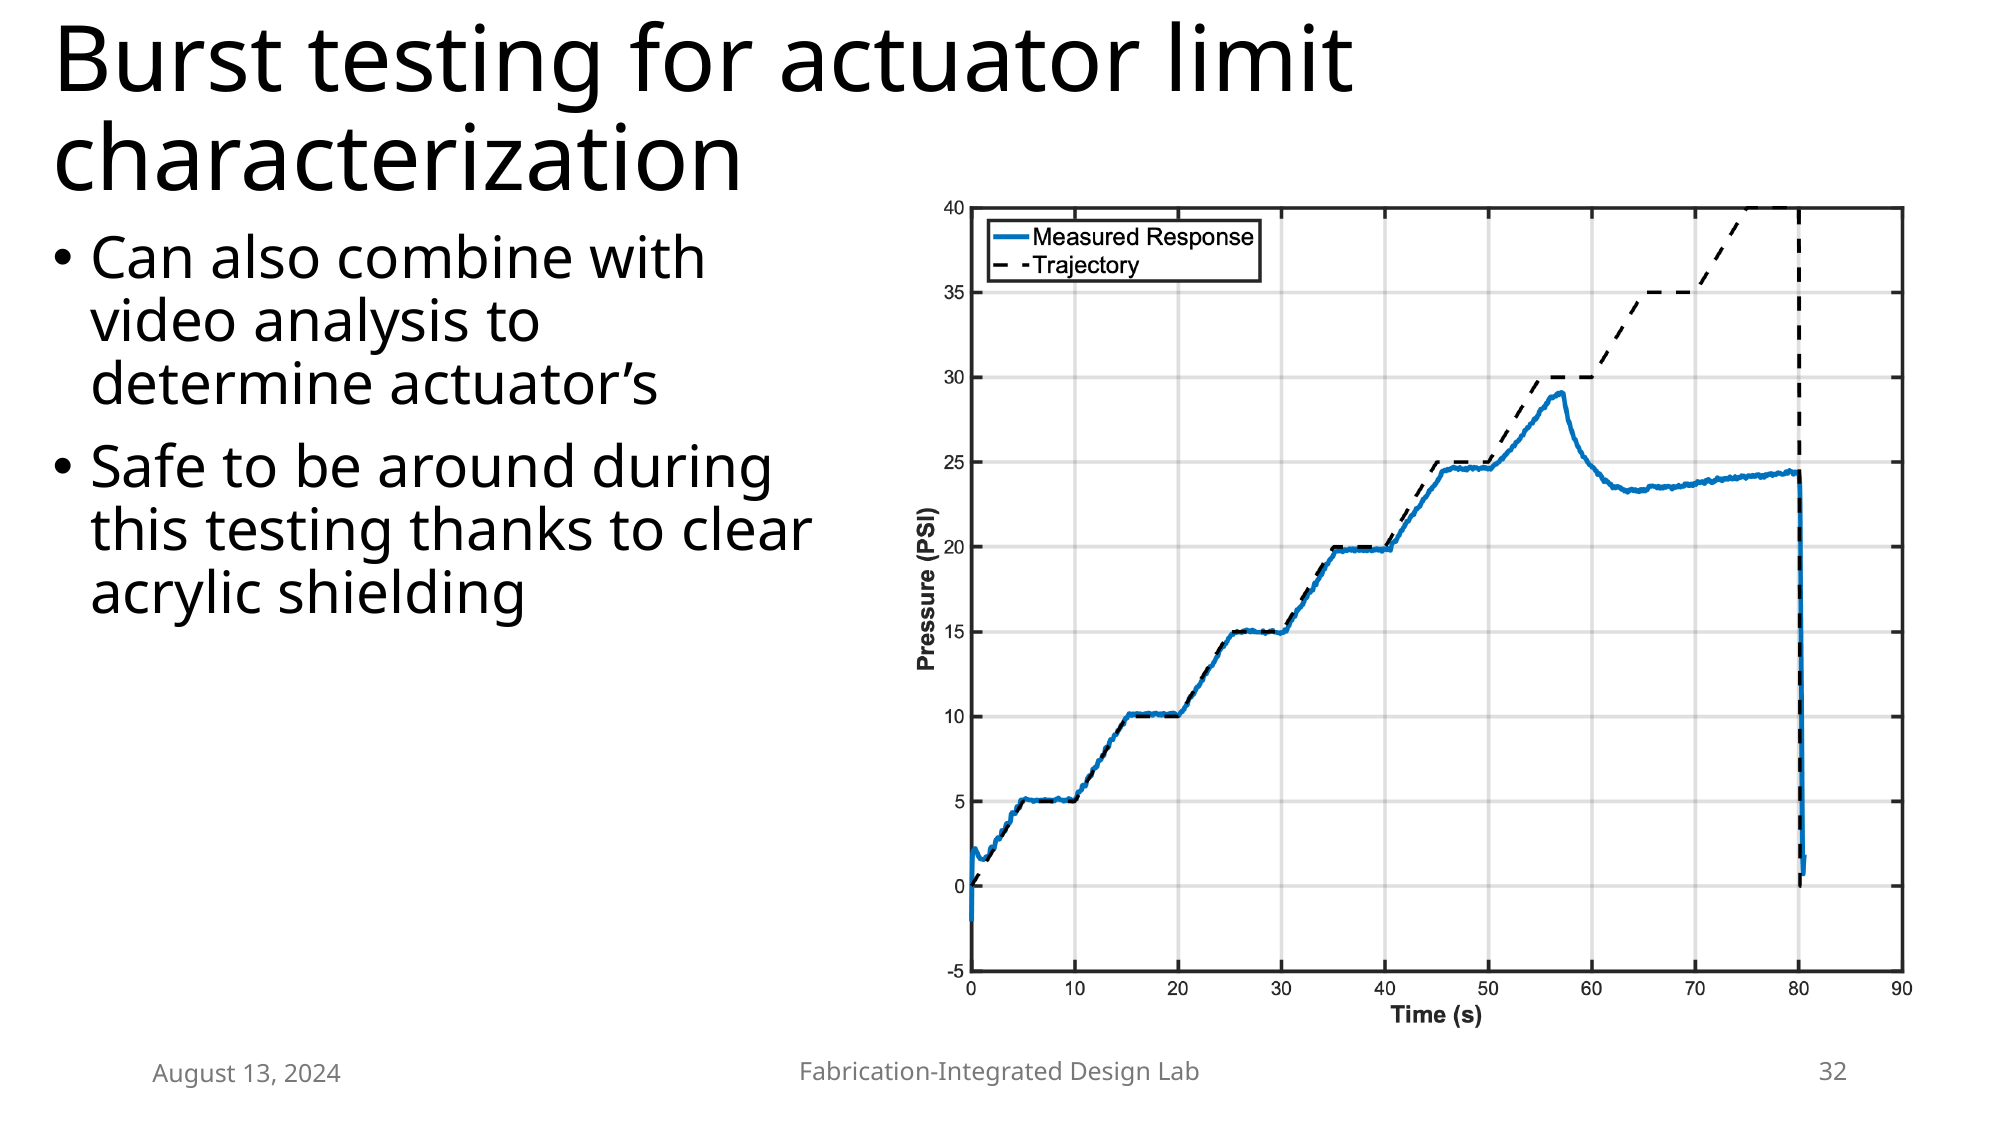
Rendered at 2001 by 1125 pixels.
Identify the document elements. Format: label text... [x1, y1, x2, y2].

footer Fabrication-Integrated Design Lab [662, 1042, 1338, 1103]
picture [893, 178, 1936, 1039]
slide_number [137, 1042, 588, 1103]
title Burst testing for actuator limit characterization [37, 3, 2000, 221]
slide_number 32 [1412, 1042, 1863, 1103]
